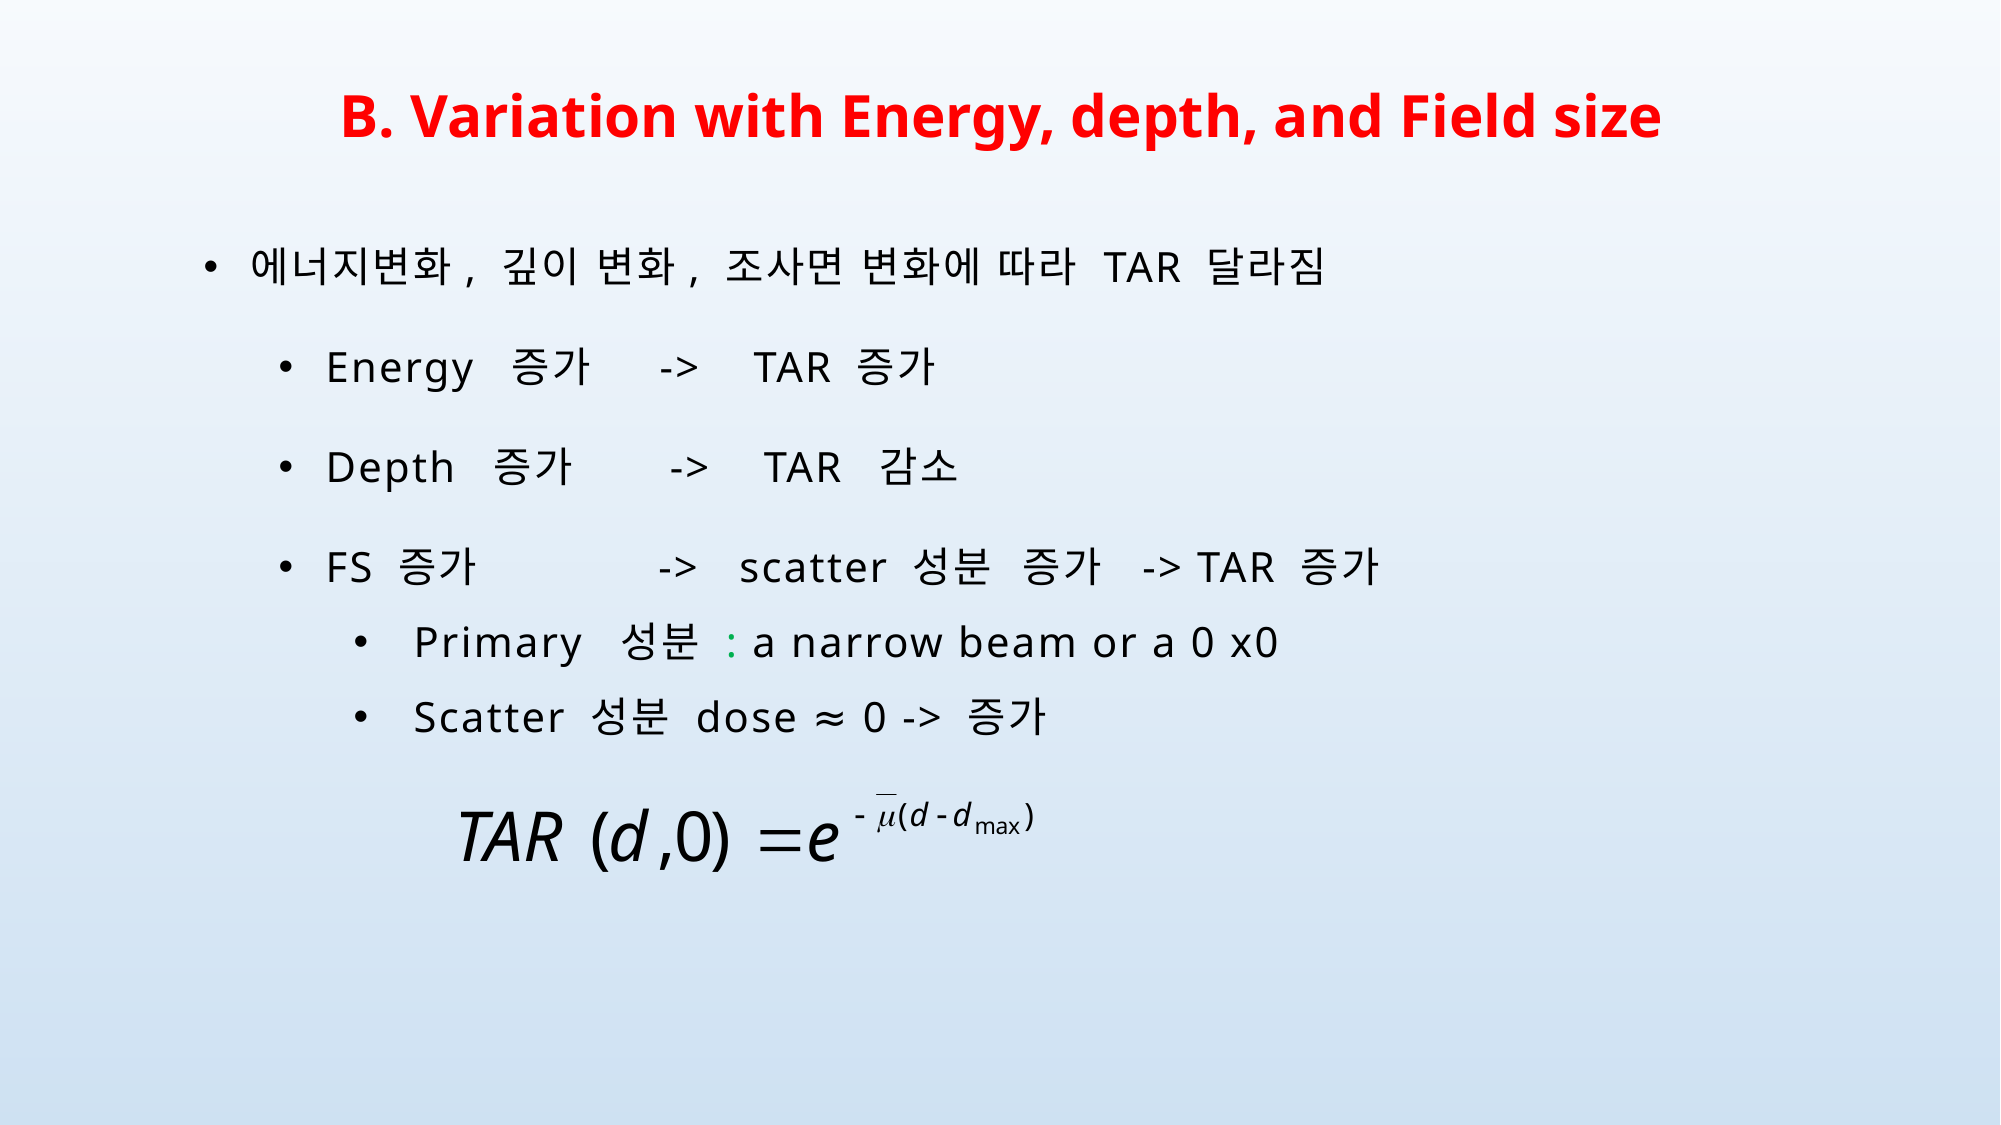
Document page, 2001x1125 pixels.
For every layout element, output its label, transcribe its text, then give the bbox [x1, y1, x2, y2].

text_box B. Variation with Energy, depth, and Field size 에너지변화, 깊이 변화, 조사면 변화에 따라 TAR 달라짐 Energy 증가 -> TAR 증가 Depth 증가 -> TAR 감소 FS 증가 -> scatter 성분 증가 -> TAR 증가 Primary 성분 : a narrow beam or a 0 x0 Scatter 성분 dose ≈ 0 -> 증가 [189, 36, 1815, 974]
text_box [461, 782, 1045, 880]
